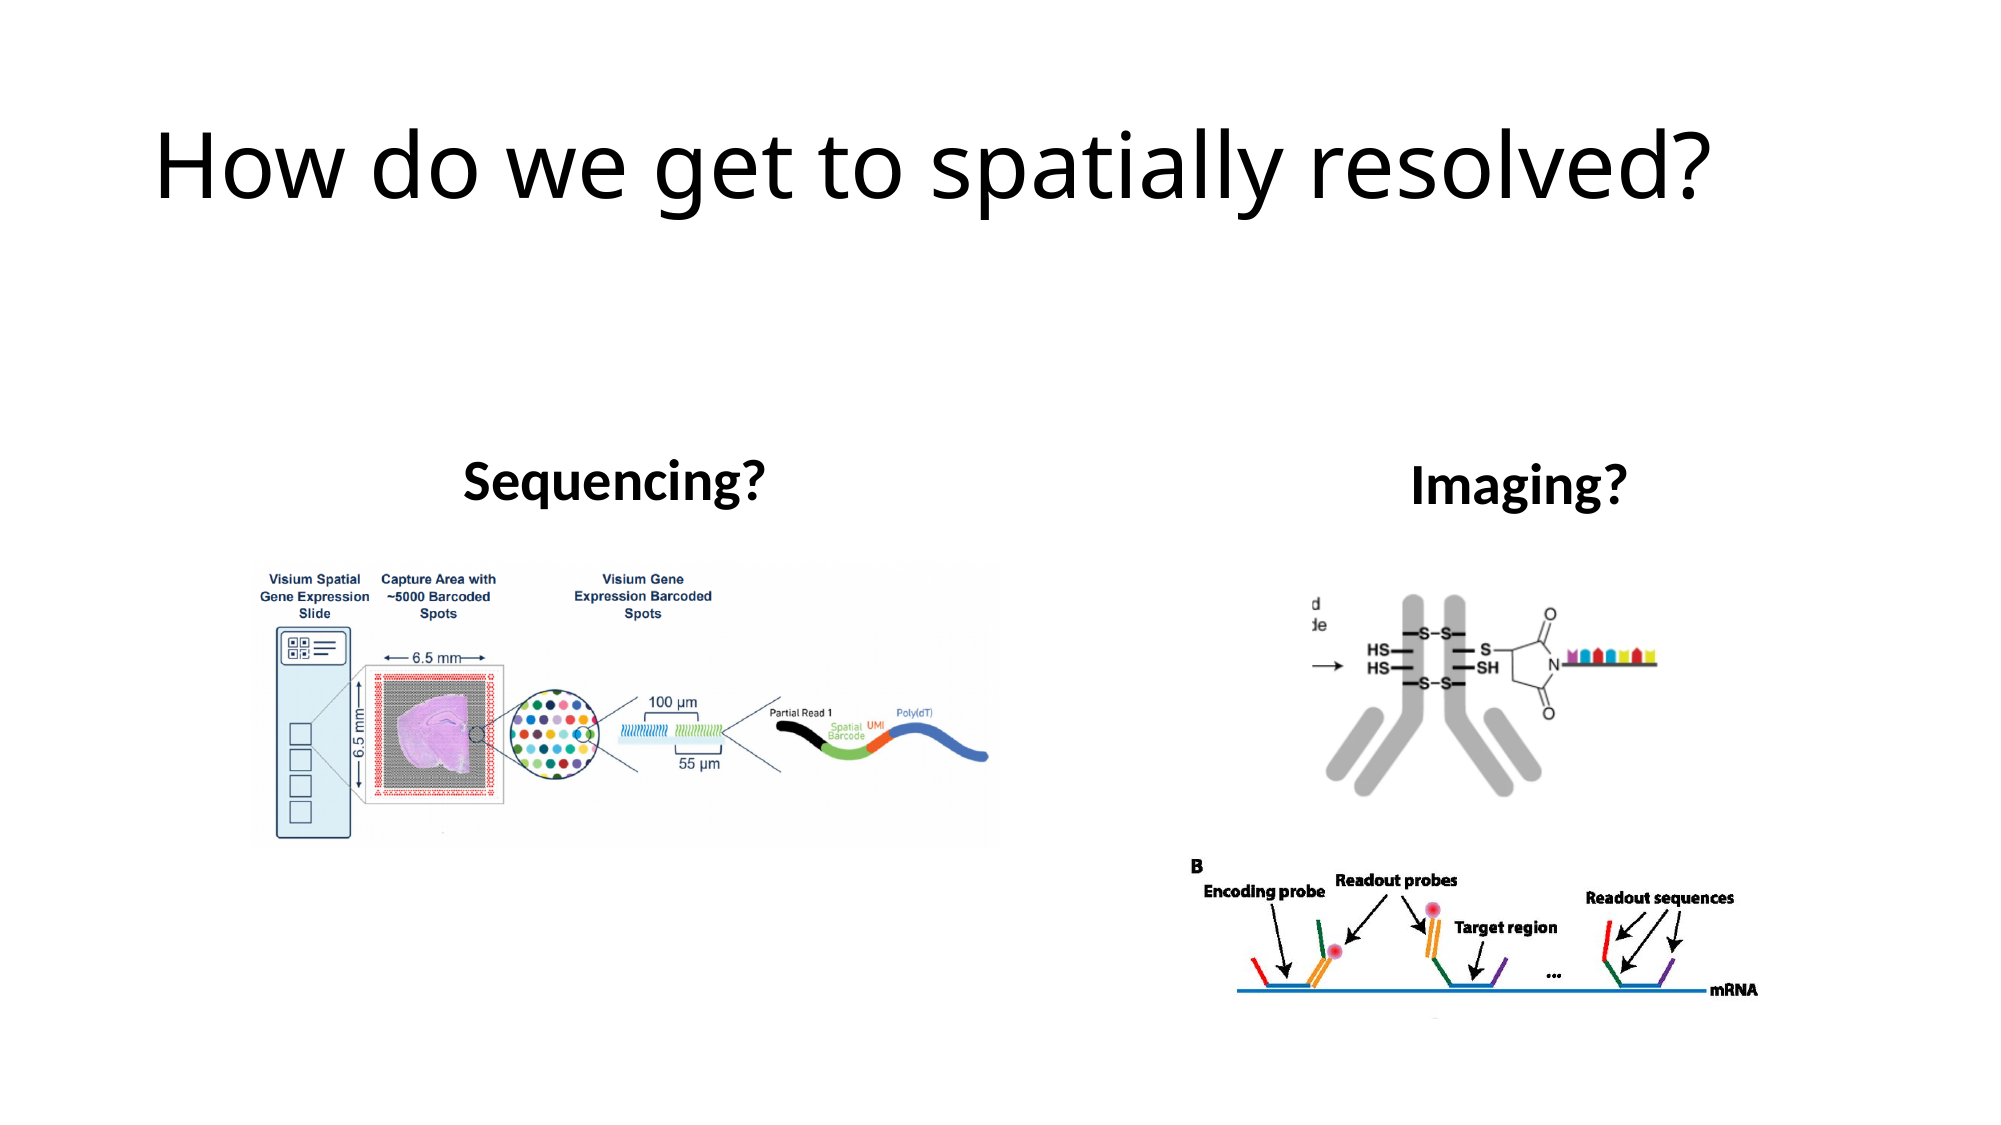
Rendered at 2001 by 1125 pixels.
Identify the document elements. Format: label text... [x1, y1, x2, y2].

text_box Sequencing? [448, 434, 783, 520]
picture [251, 562, 1000, 848]
picture [1061, 848, 1908, 1019]
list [1312, 563, 1670, 811]
title How do we get to spatially resolved? [137, 59, 1863, 278]
text_box Imaging? [1395, 439, 1645, 524]
